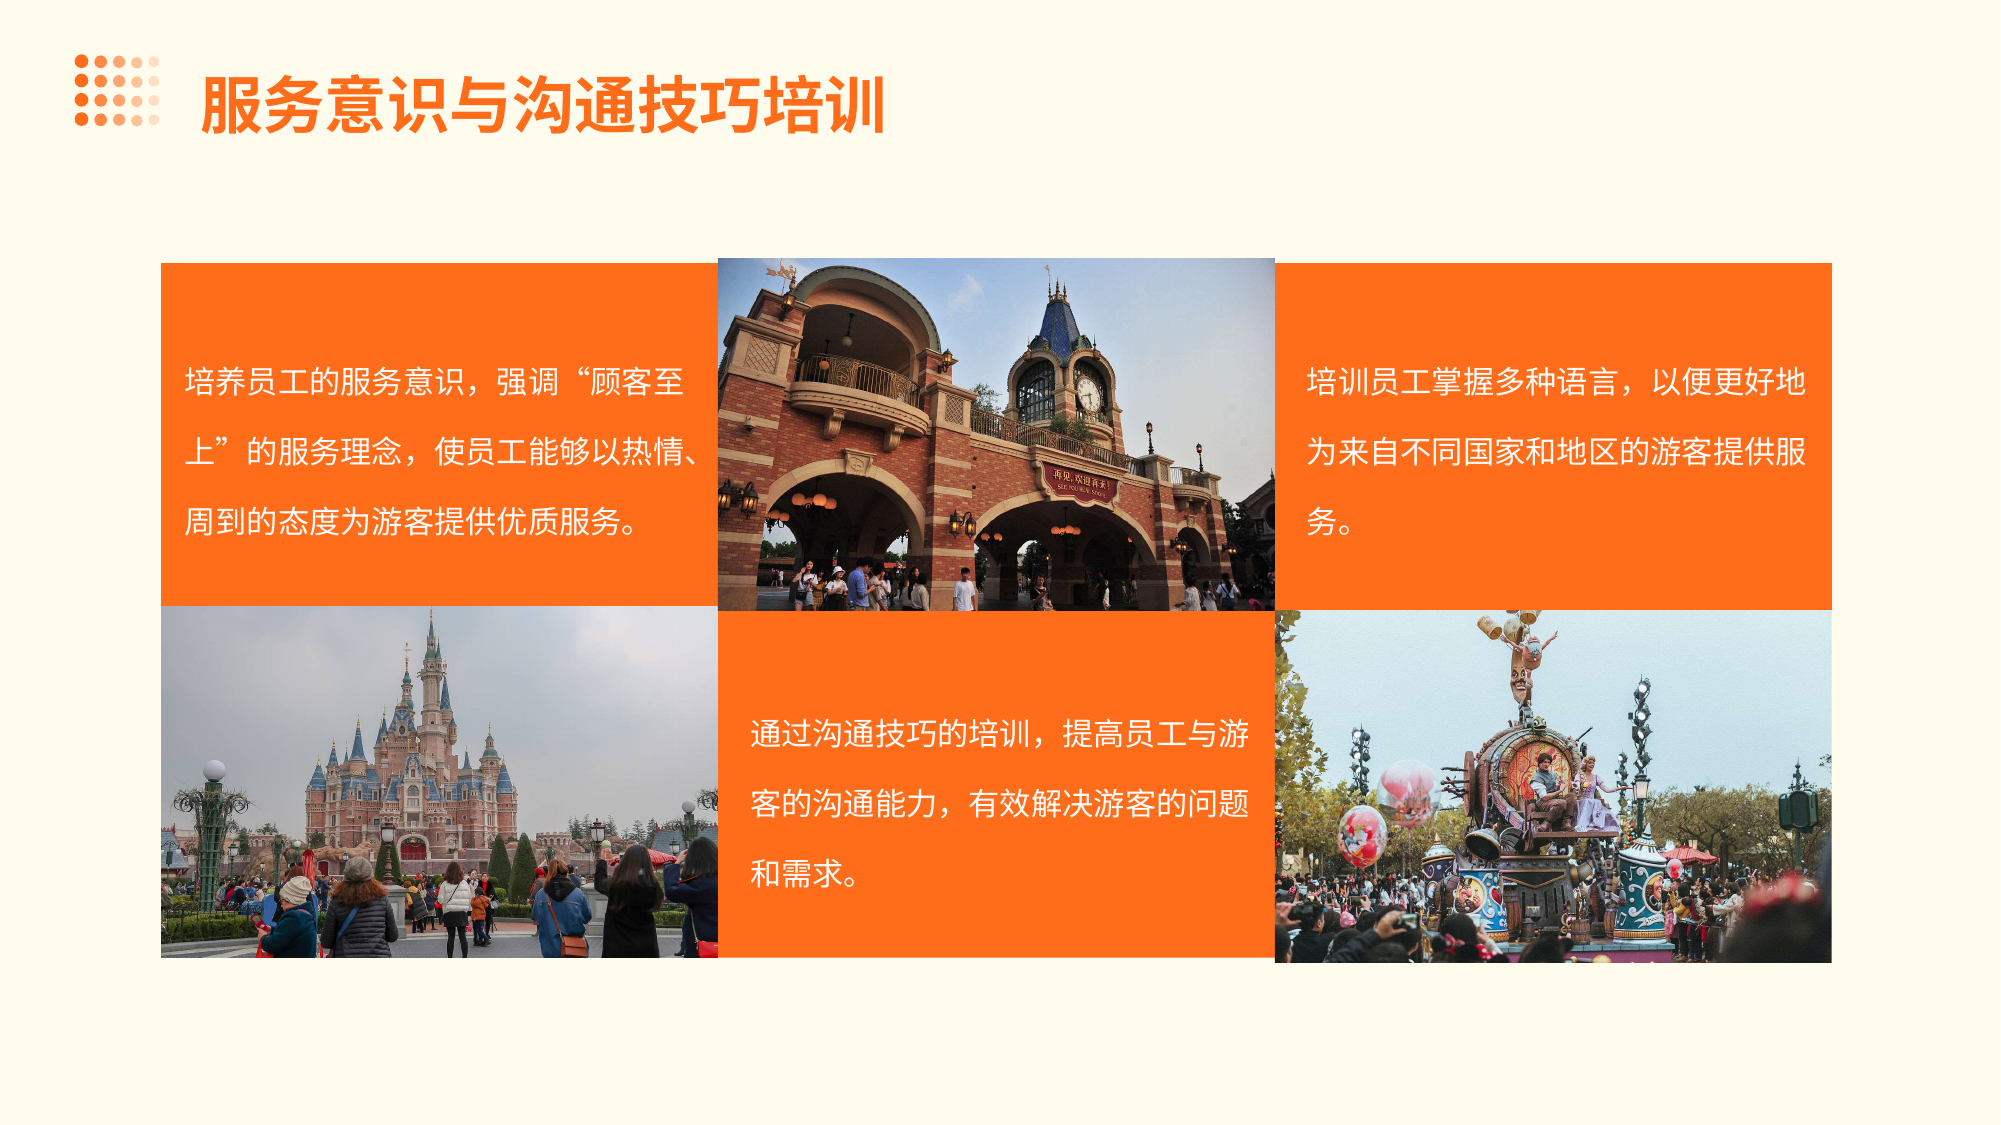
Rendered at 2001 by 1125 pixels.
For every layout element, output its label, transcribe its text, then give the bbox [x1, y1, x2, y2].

text_box [723, 618, 1269, 958]
text_box 通过沟通技巧的培训，提高员工与游客的沟通能力，有效解决游客的问题和需求。 [730, 650, 1269, 923]
text_box 培训员工掌握多种语言，以便更好地为来自不同国家和地区的游客提供服务。 [1287, 298, 1827, 571]
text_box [74, 15, 1821, 166]
text_box [1279, 263, 1832, 609]
text_box [161, 263, 712, 604]
text_box 培养员工的服务意识，强调“顾客至上”的服务理念，使员工能够以热情、周到的态度为游客提供优质服务。 [173, 298, 712, 571]
picture [0, 0, 2001, 1125]
